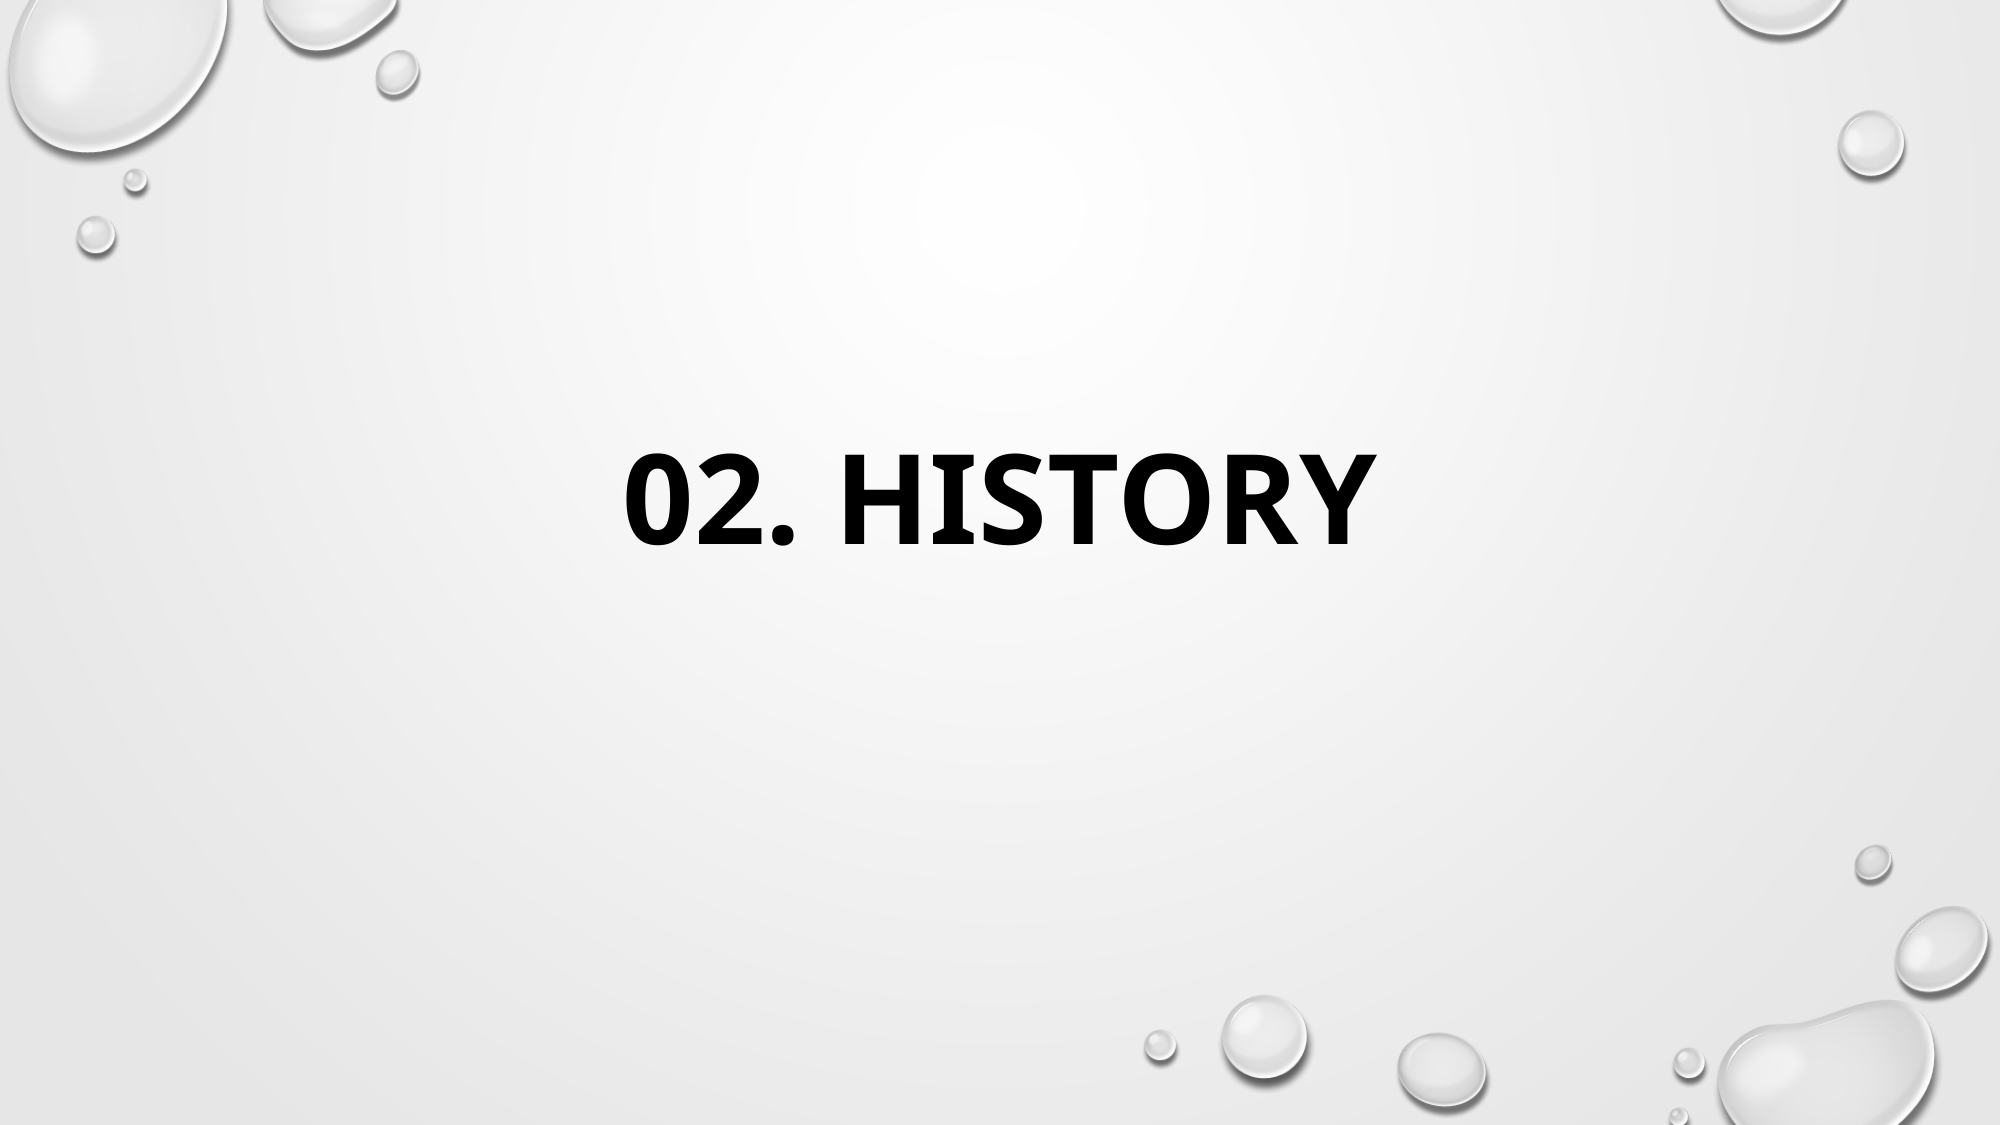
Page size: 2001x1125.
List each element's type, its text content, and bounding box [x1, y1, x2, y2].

title 02. HISTORY [149, 372, 1851, 635]
picture [0, 0, 2000, 1125]
